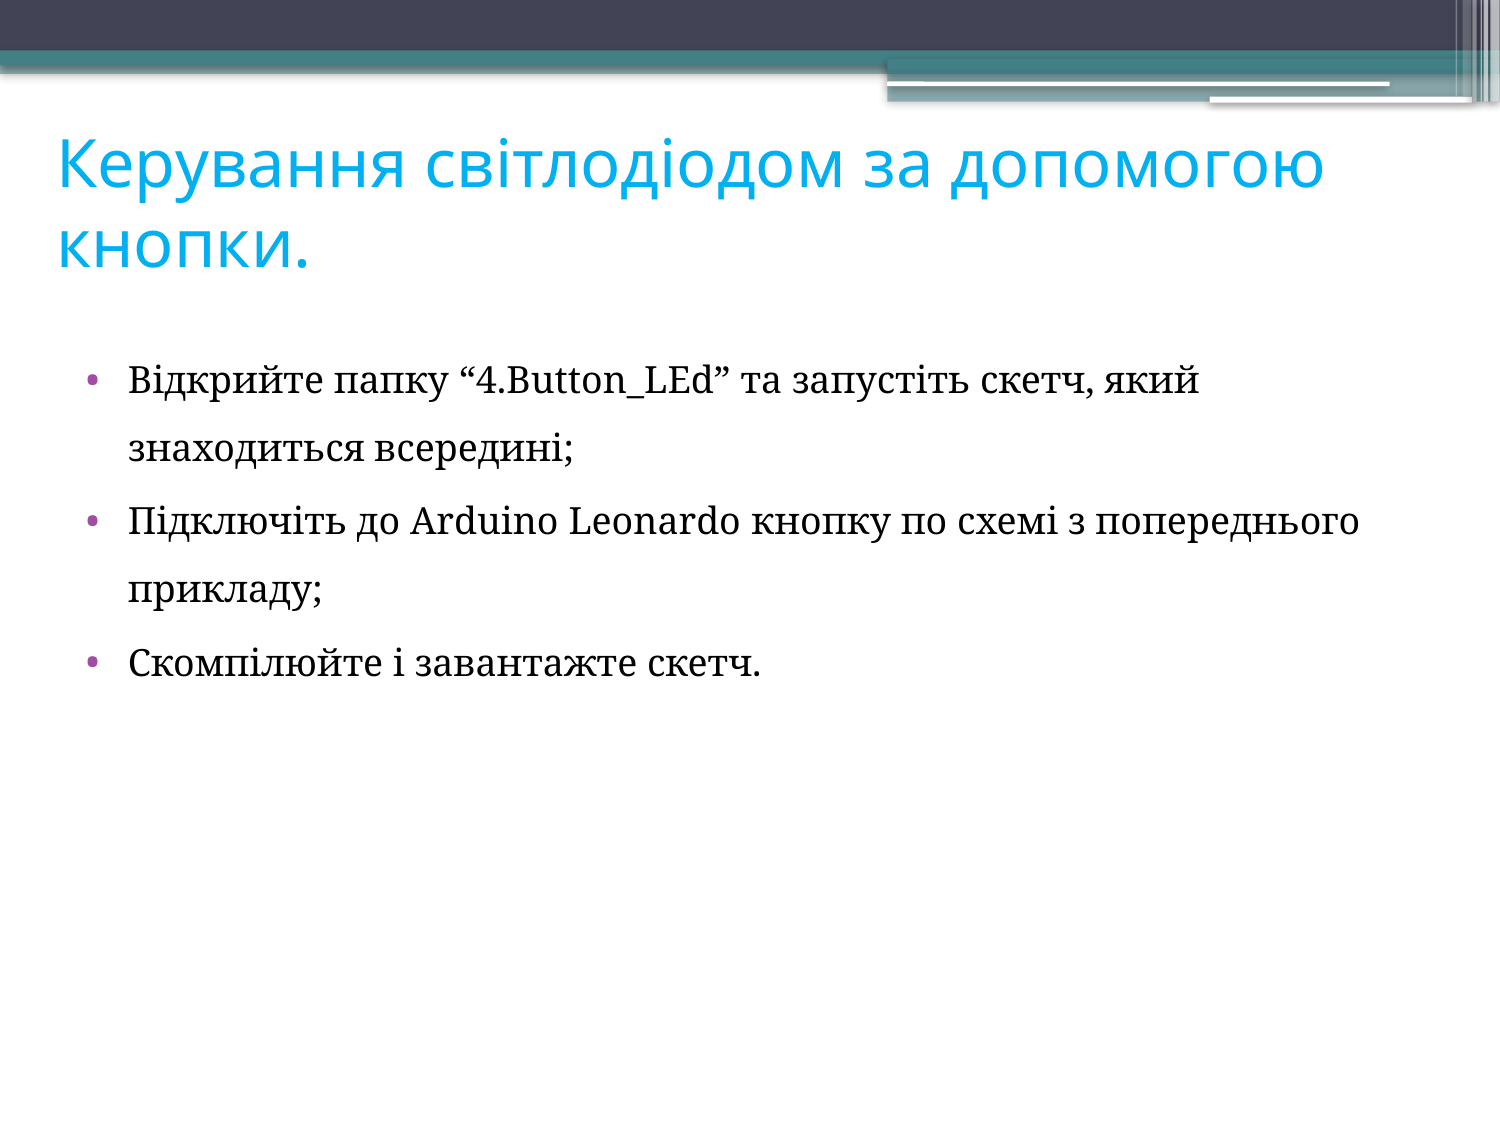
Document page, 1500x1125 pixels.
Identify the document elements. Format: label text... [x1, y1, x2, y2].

title Керування світлодіодом за допомогою кнопки. [41, 113, 1436, 289]
text_box Відкрийте папку “4.Button_LEd” та запустіть скетч, який знаходиться всередині; Підключіть до Arduino Leonardo кнопку по схемі з попереднього прикладу; Скомпілюйте і завантажте скетч. [53, 326, 1450, 1025]
